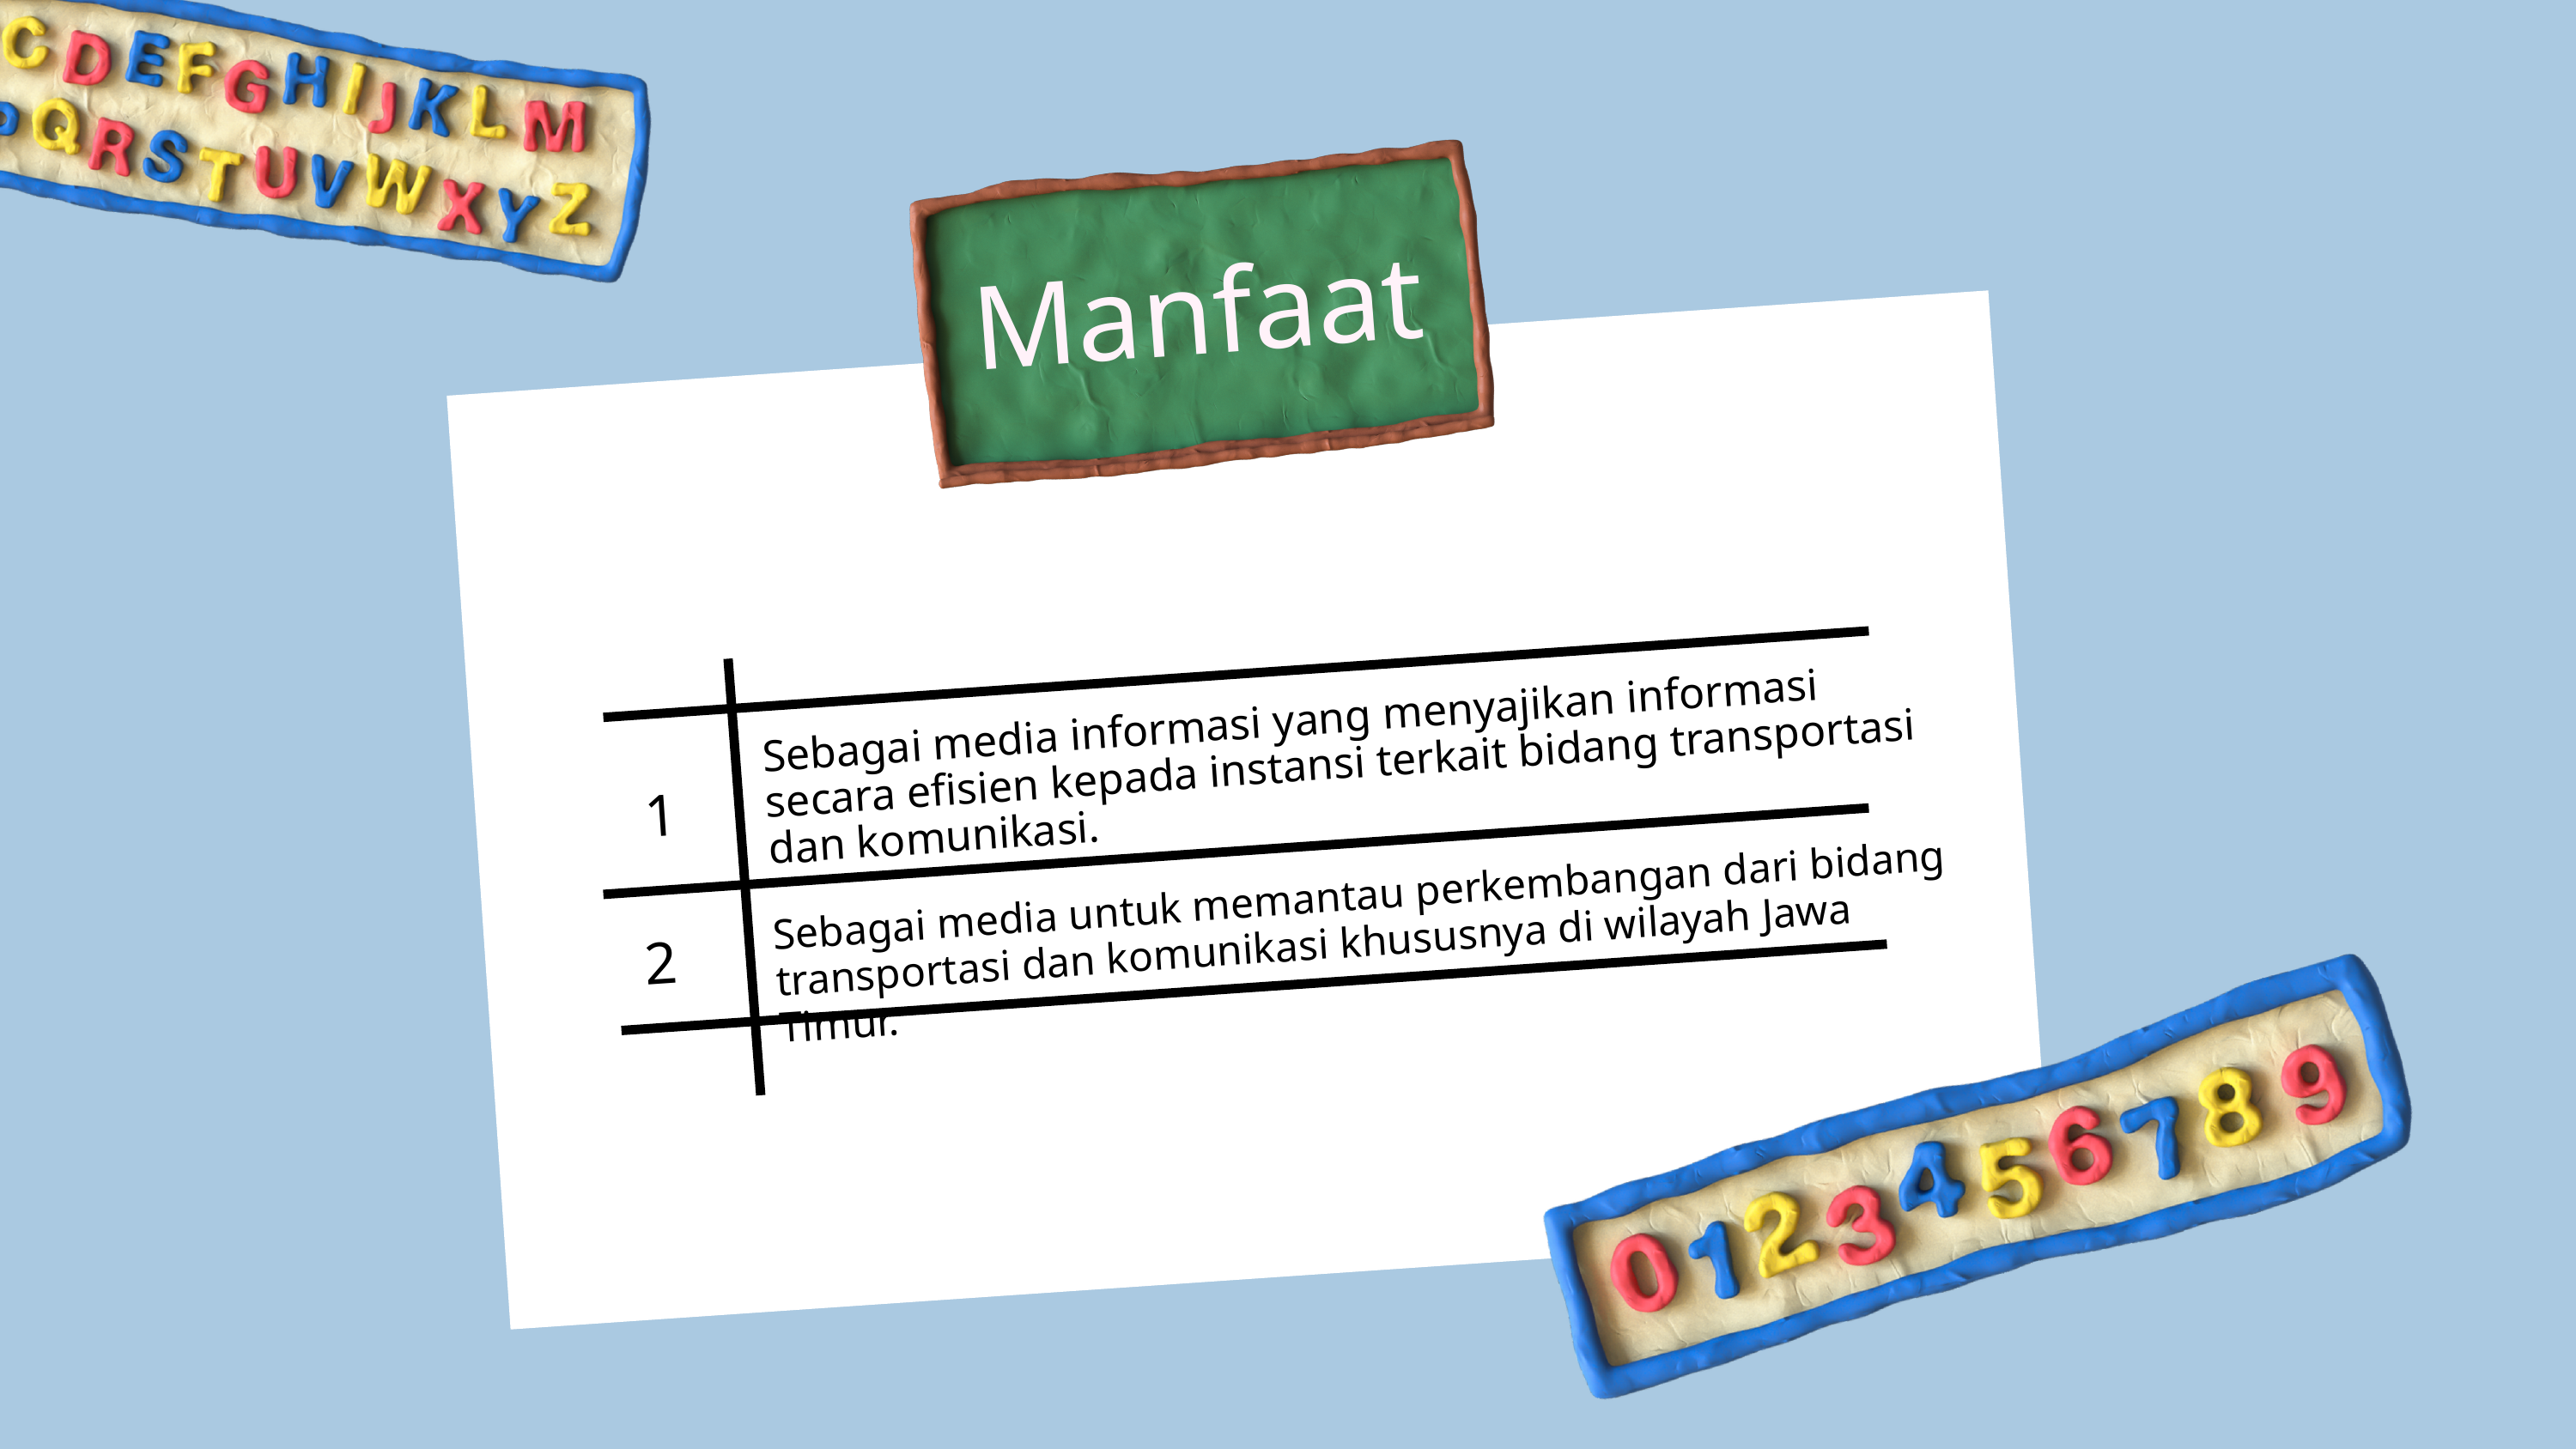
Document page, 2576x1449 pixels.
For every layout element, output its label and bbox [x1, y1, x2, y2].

picture [904, 129, 1490, 466]
picture [1540, 948, 2431, 1408]
picture [0, 0, 663, 290]
text_box [477, 342, 2022, 1278]
